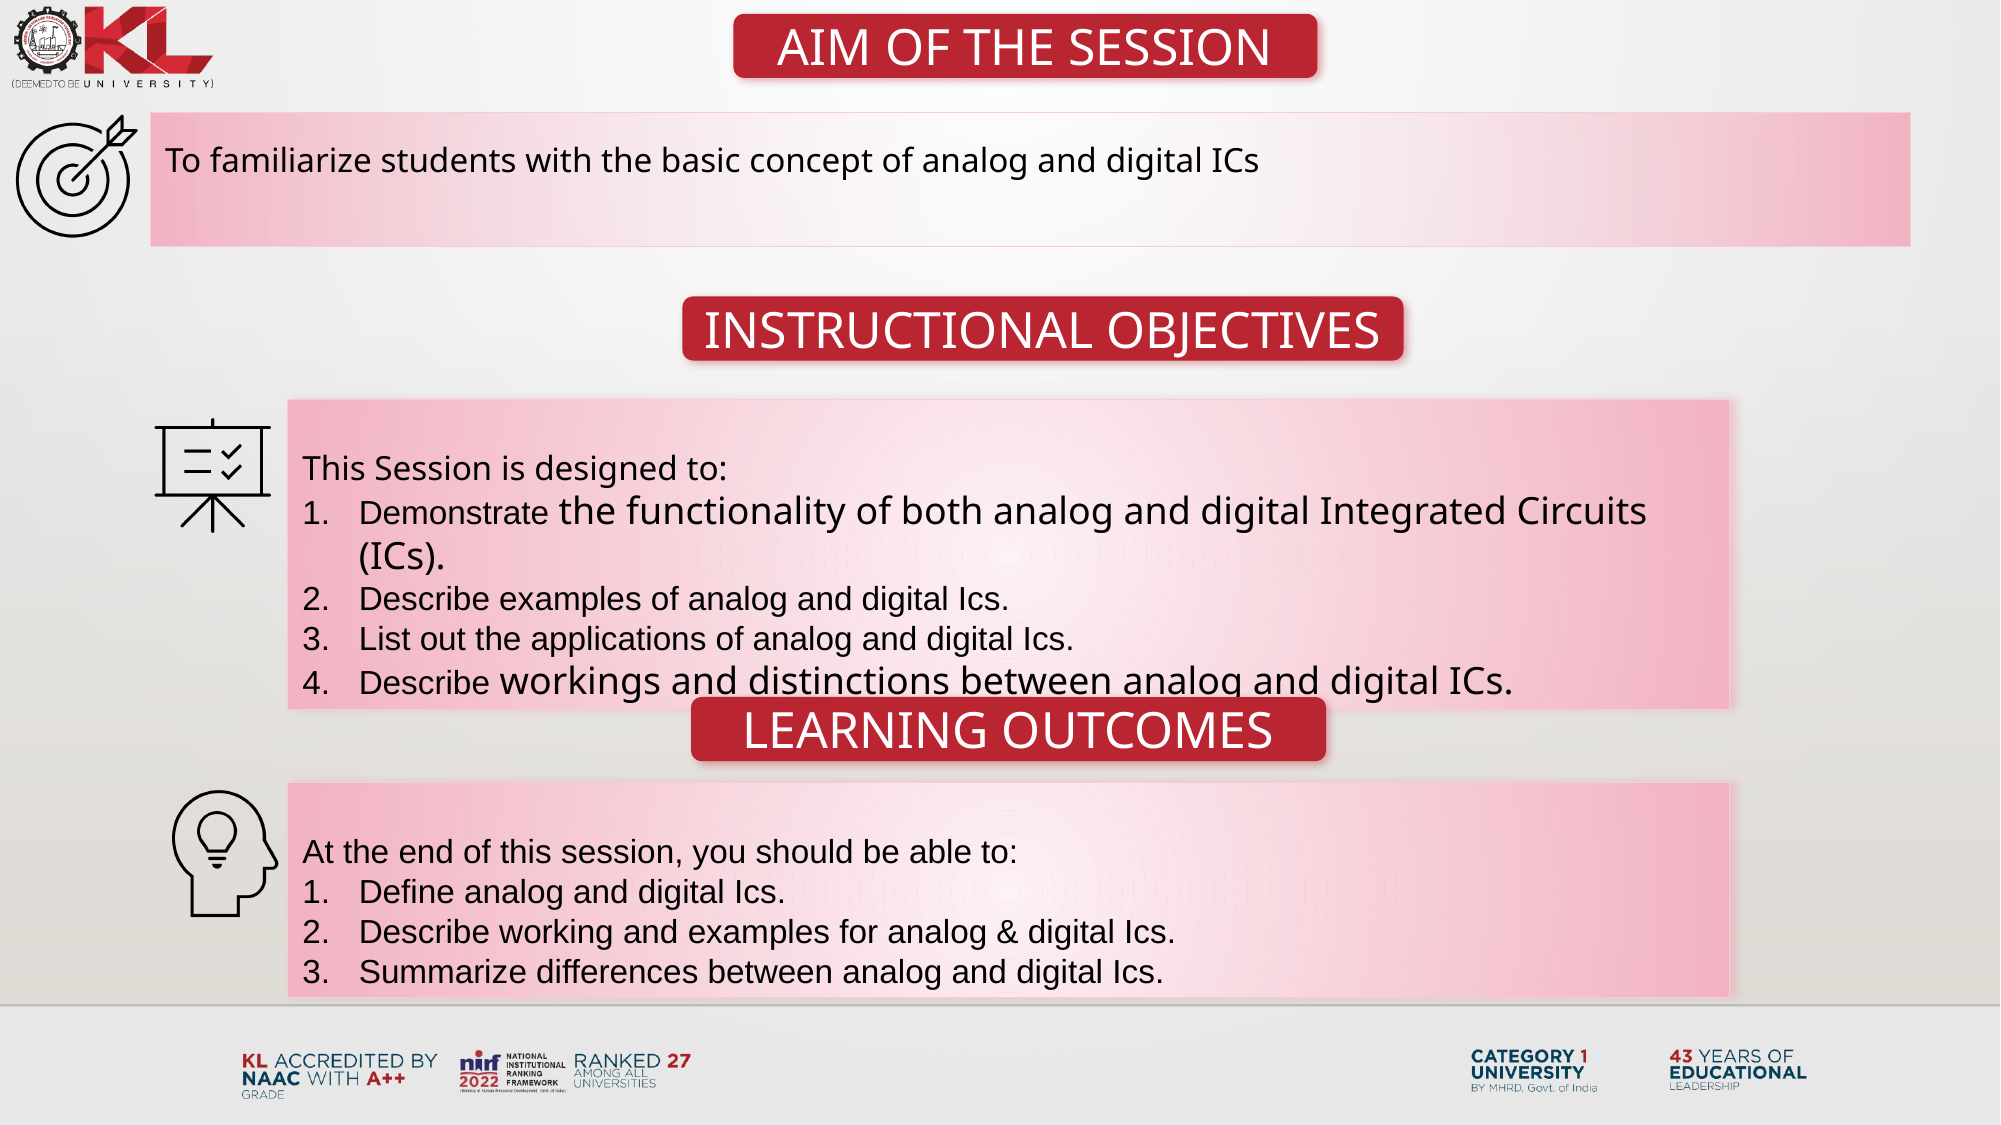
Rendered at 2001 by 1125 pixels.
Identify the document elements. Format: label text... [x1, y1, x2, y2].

picture [1447, 1045, 1814, 1101]
text_box At the end of this session, you should be able to: Define analog and digital Ics. Describe working and examples for analog & digital Ics. Summarize differences between analog and digital Ics. [287, 782, 1730, 998]
text_box AIM OF THE SESSION [732, 12, 1319, 79]
picture [238, 1045, 716, 1103]
text_box To familiarize students with the basic concept of analog and digital ICs [150, 112, 1911, 247]
picture [12, 5, 213, 88]
picture [137, 399, 288, 550]
text_box This Session is designed to: Demonstrate the functionality of both analog and digital Integrated Circuits (ICs). Describe examples of analog and digital Ics. List out the applications of analog and digital Ics. Describe workings and distinctions between analog and digital ICs. [287, 399, 1730, 710]
picture [149, 781, 300, 932]
text_box LEARNING OUTCOMES [689, 695, 1328, 763]
picture [0, 102, 150, 253]
text_box INSTRUCTIONAL OBJECTIVES [681, 295, 1405, 362]
